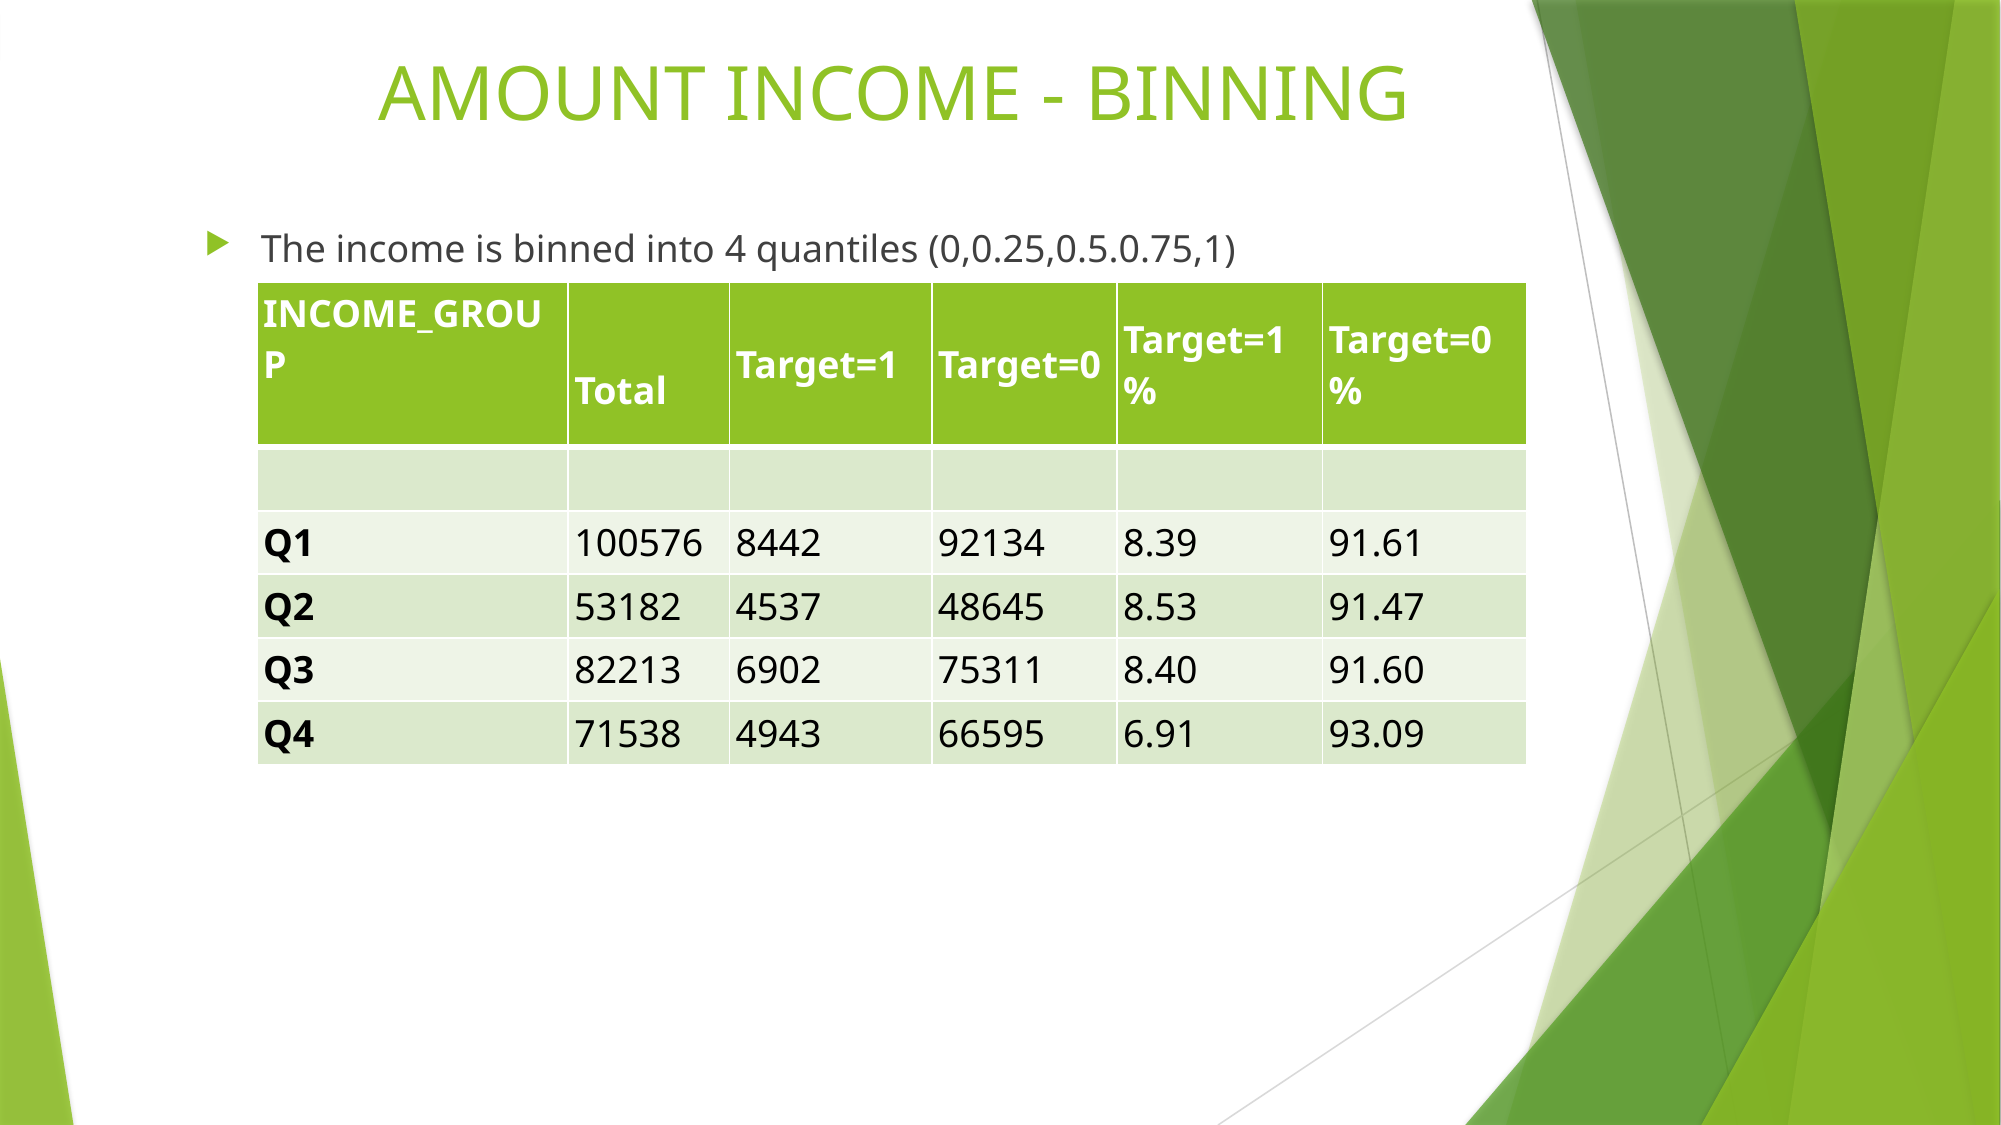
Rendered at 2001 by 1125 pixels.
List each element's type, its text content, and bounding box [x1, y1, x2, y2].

table_cell 48645 [933, 575, 1116, 637]
table_header Target=1 [730, 283, 931, 444]
table_cell [933, 450, 1116, 510]
table_cell 66595 [933, 702, 1116, 764]
table_cell Q2 [258, 575, 567, 637]
table_cell 91.61 [1323, 512, 1526, 573]
table_cell [1323, 450, 1526, 510]
table_cell [1118, 450, 1322, 510]
table_cell 92134 [933, 512, 1116, 573]
table_cell 93.09 [1323, 702, 1526, 764]
table_cell Q3 [258, 639, 567, 700]
table_cell 91.47 [1323, 575, 1526, 637]
table_cell 75311 [933, 639, 1116, 700]
title AMOUNT INCOME - BINNING [32, 37, 1758, 170]
table_cell 91.60 [1323, 639, 1526, 700]
table_cell 8.39 [1118, 512, 1322, 573]
table_header Target=1% [1118, 283, 1322, 444]
table_header Target=0 [933, 283, 1116, 444]
table_cell [258, 450, 567, 510]
table_cell 8.53 [1118, 575, 1322, 637]
table_cell 4943 [730, 702, 931, 764]
table_header INCOME_GROUP [258, 283, 567, 444]
text_box [162, 246, 1955, 1099]
table_header Total [569, 283, 729, 444]
table_cell Q4 [258, 702, 567, 764]
table_cell 53182 [569, 575, 729, 637]
table_cell Q1 [258, 512, 567, 573]
table_cell 4537 [730, 575, 931, 637]
list The income is binned into 4 quantiles (0,0.25,0.5.0.75,1) [189, 217, 1600, 855]
table_cell 82213 [569, 639, 729, 700]
table_cell [730, 450, 931, 510]
table_cell [569, 450, 729, 510]
text_box [137, 151, 1930, 1004]
table_cell 8442 [730, 512, 931, 573]
table_cell 6902 [730, 639, 931, 700]
table_cell 6.91 [1118, 702, 1322, 764]
table_cell 71538 [569, 702, 729, 764]
table_cell 100576 [569, 512, 729, 573]
table_header Target=0% [1323, 283, 1526, 444]
table_cell 8.40 [1118, 639, 1322, 700]
